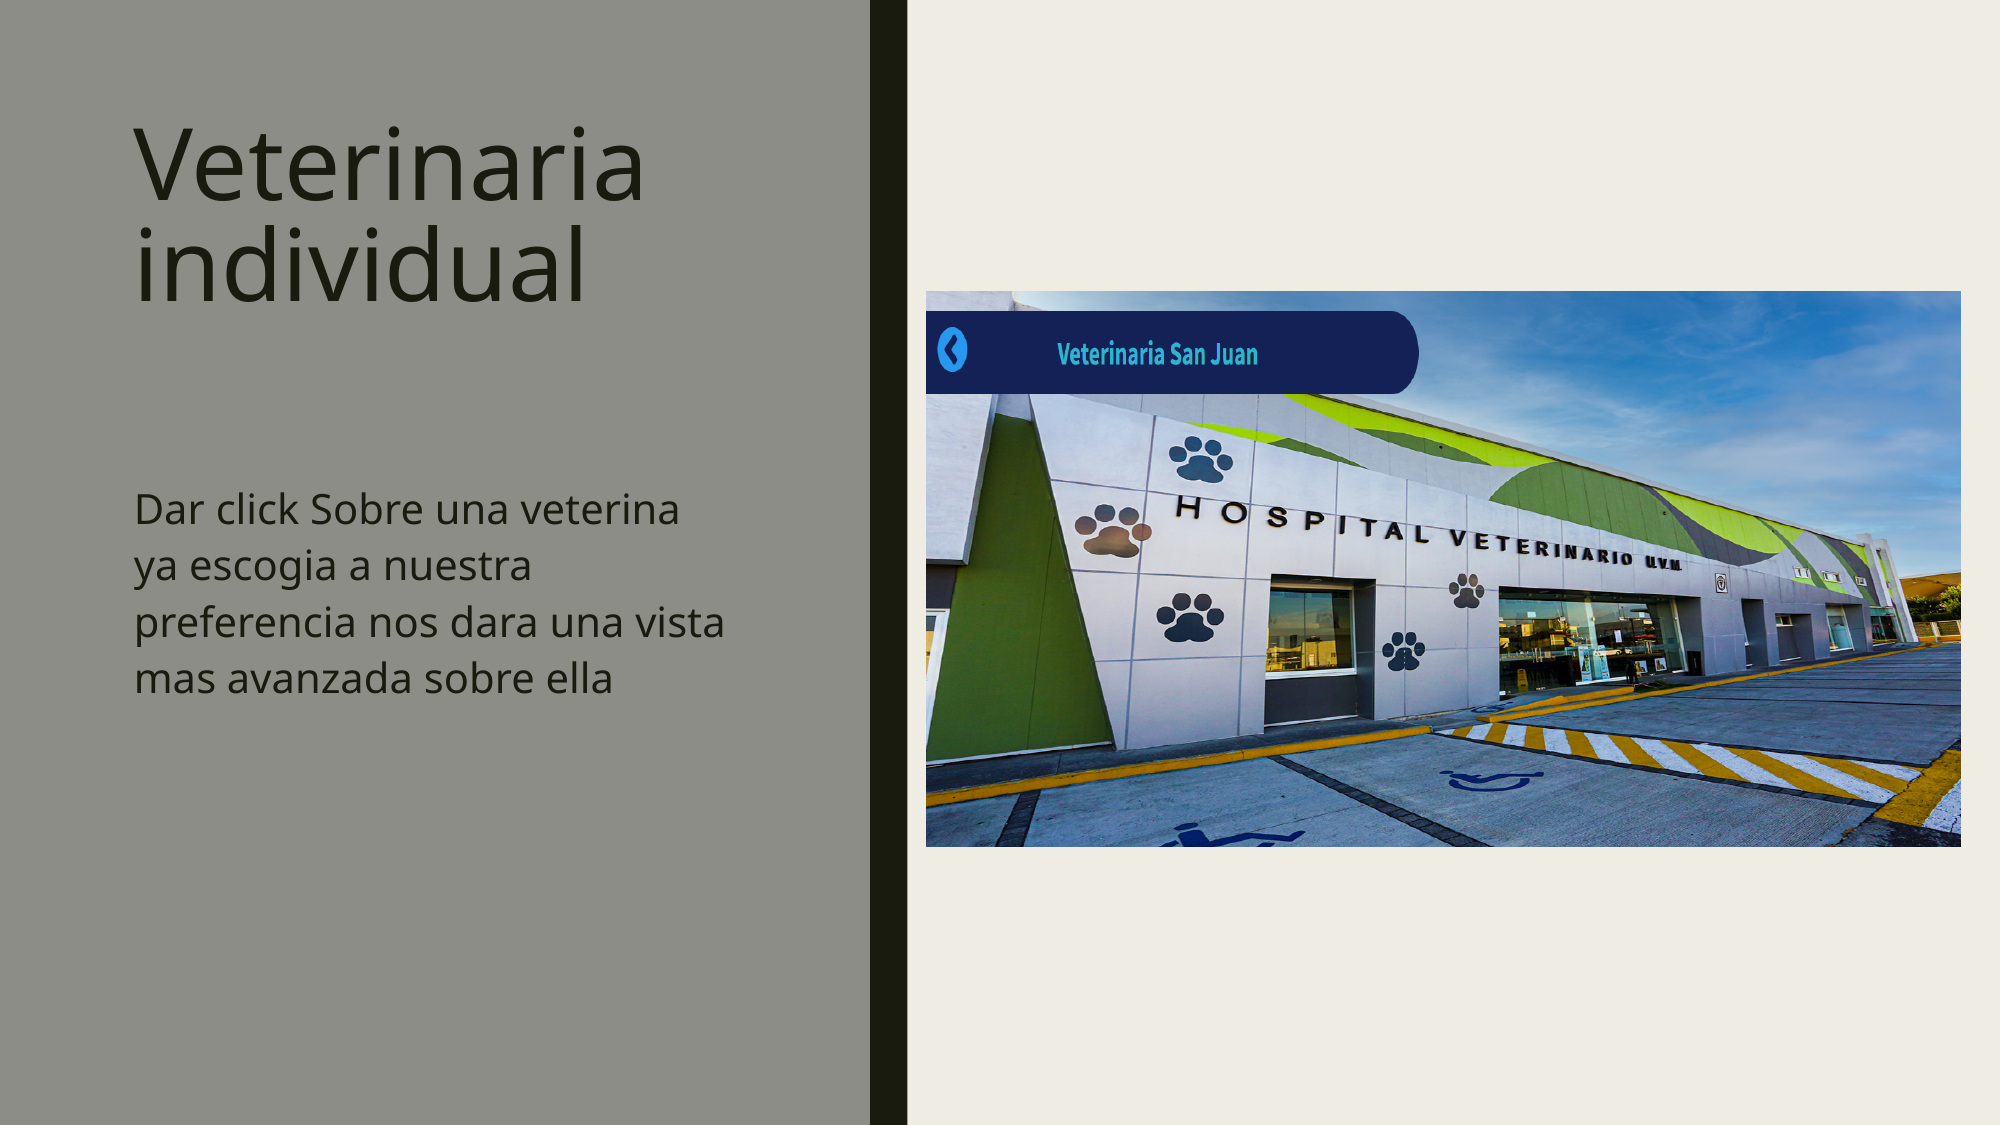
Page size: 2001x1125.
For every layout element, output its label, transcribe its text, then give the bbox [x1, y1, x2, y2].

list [926, 291, 1961, 847]
list Dar click Sobre una veterina ya escogia a nuestra preferencia nos dara una vista mas avanzada sobre ella [118, 468, 752, 963]
title Veterinaria individual [118, 112, 752, 467]
